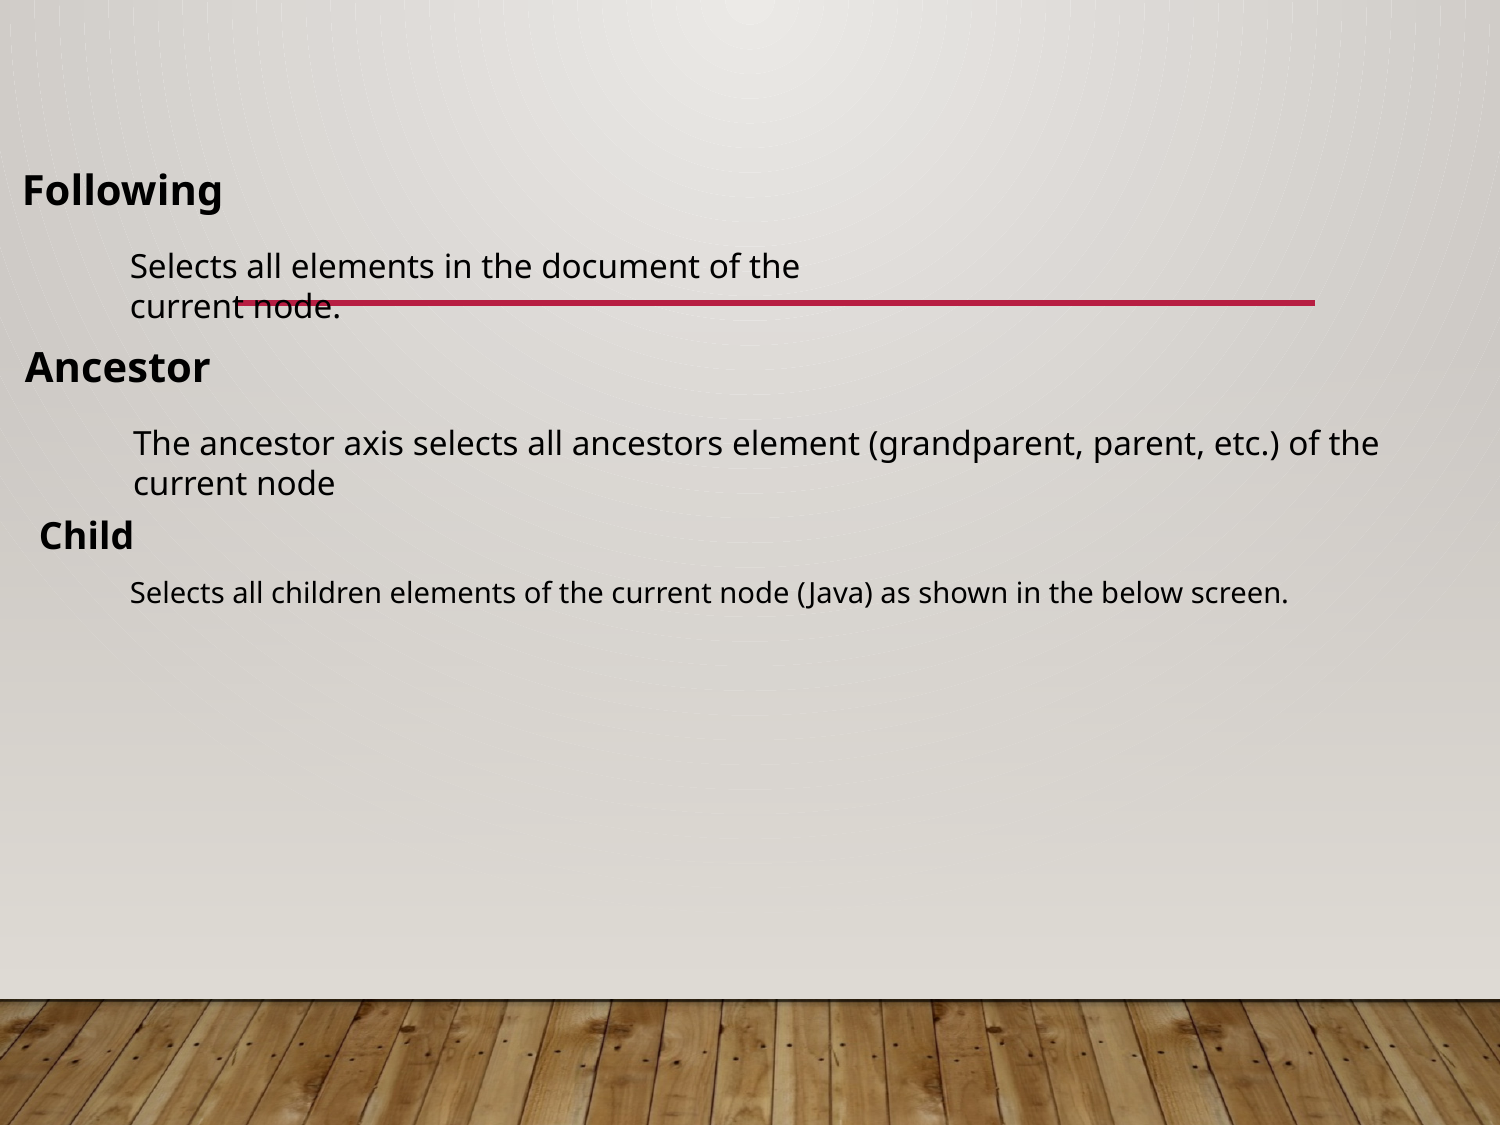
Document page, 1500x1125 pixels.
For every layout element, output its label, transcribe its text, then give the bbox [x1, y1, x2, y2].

text_box Ancestor [10, 333, 226, 399]
text_box Selects all elements in the document of the current node. [115, 237, 913, 333]
text_box Selects all children elements of the current node (Java) as shown in the below screen. [115, 566, 1430, 617]
text_box Child [24, 504, 150, 565]
picture [0, 999, 1500, 1125]
text_box The ancestor axis selects all ancestors element (grandparent, parent, etc.) of the current node [118, 414, 1433, 510]
text_box Following [7, 156, 239, 222]
